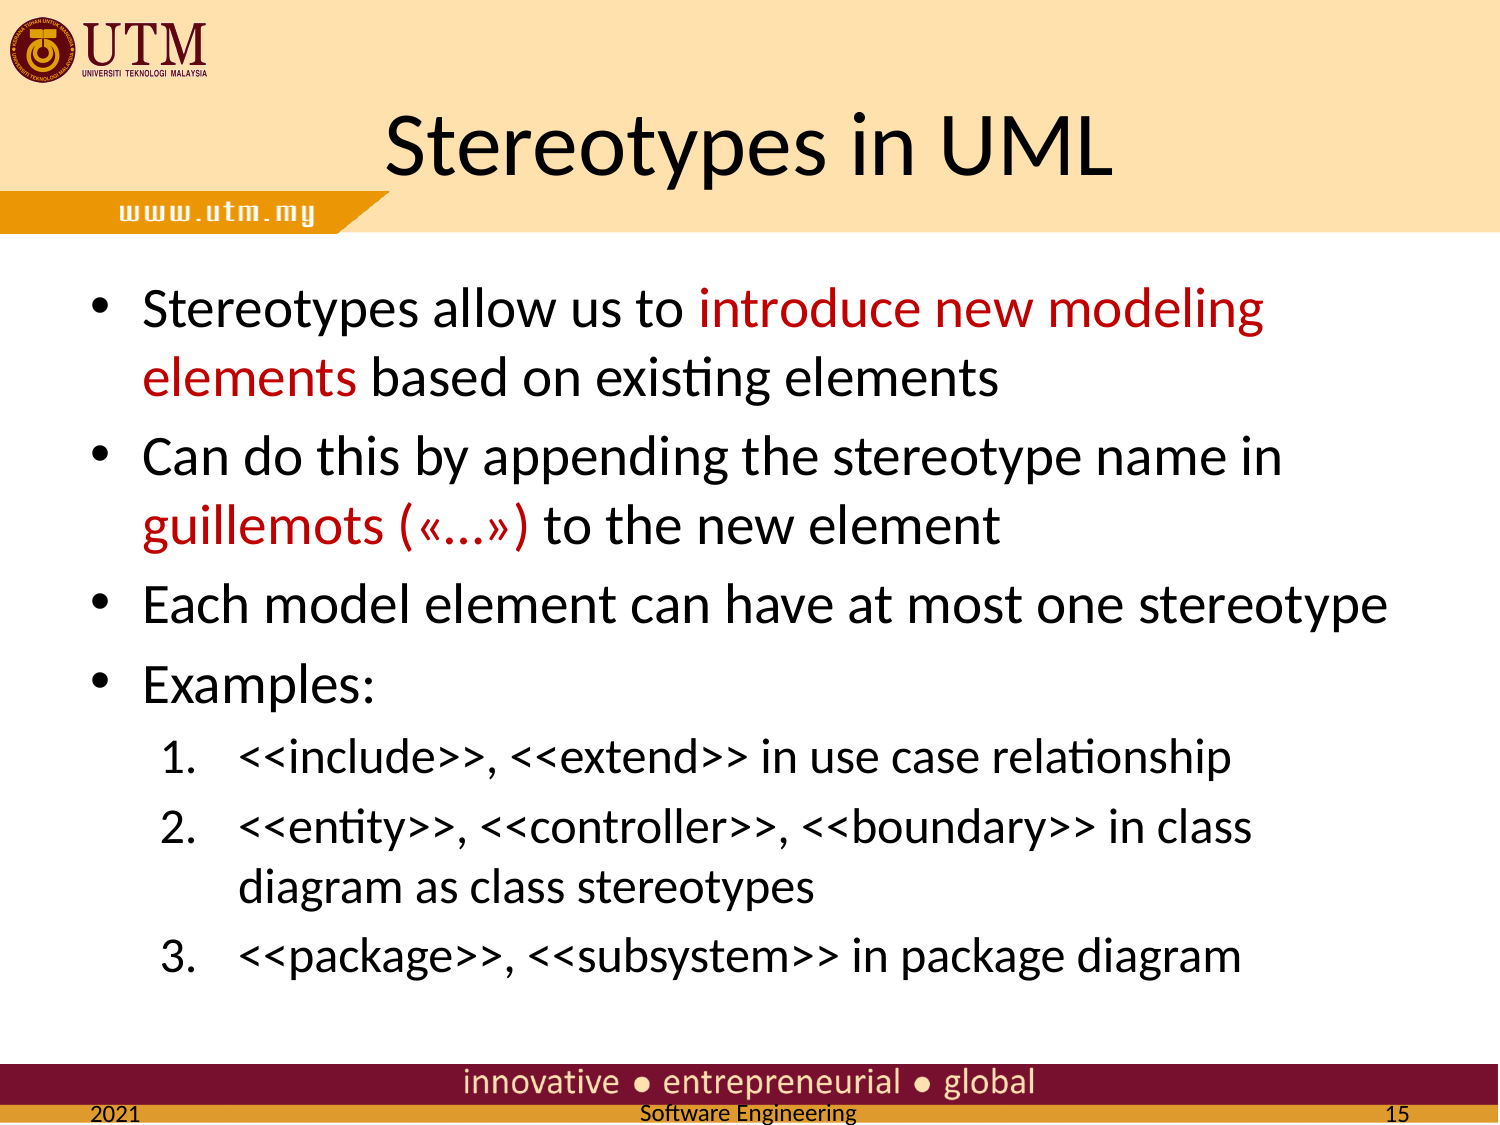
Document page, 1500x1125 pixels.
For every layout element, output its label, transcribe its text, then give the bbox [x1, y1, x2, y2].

list Stereotypes allow us to introduce new modeling elements based on existing elements Can do this by appending the stereotype name in guillemots («…») to the new element Each model element can have at most one stereotype Examples: <<include>>, <<extend>> in use case relationship <<entity>>, <<controller>>, <<boundary>> in class diagram as class stereotypes <<package>>, <<subsystem>> in package diagram [75, 262, 1425, 1005]
picture [0, 191, 390, 234]
picture [0, 1064, 1498, 1123]
picture [10, 17, 207, 83]
slide_number 2021 [75, 1082, 425, 1125]
footer Software Engineering [405, 1086, 1074, 1125]
title Stereotypes in UML [75, 45, 1425, 233]
slide_number 15 [1074, 1082, 1425, 1125]
